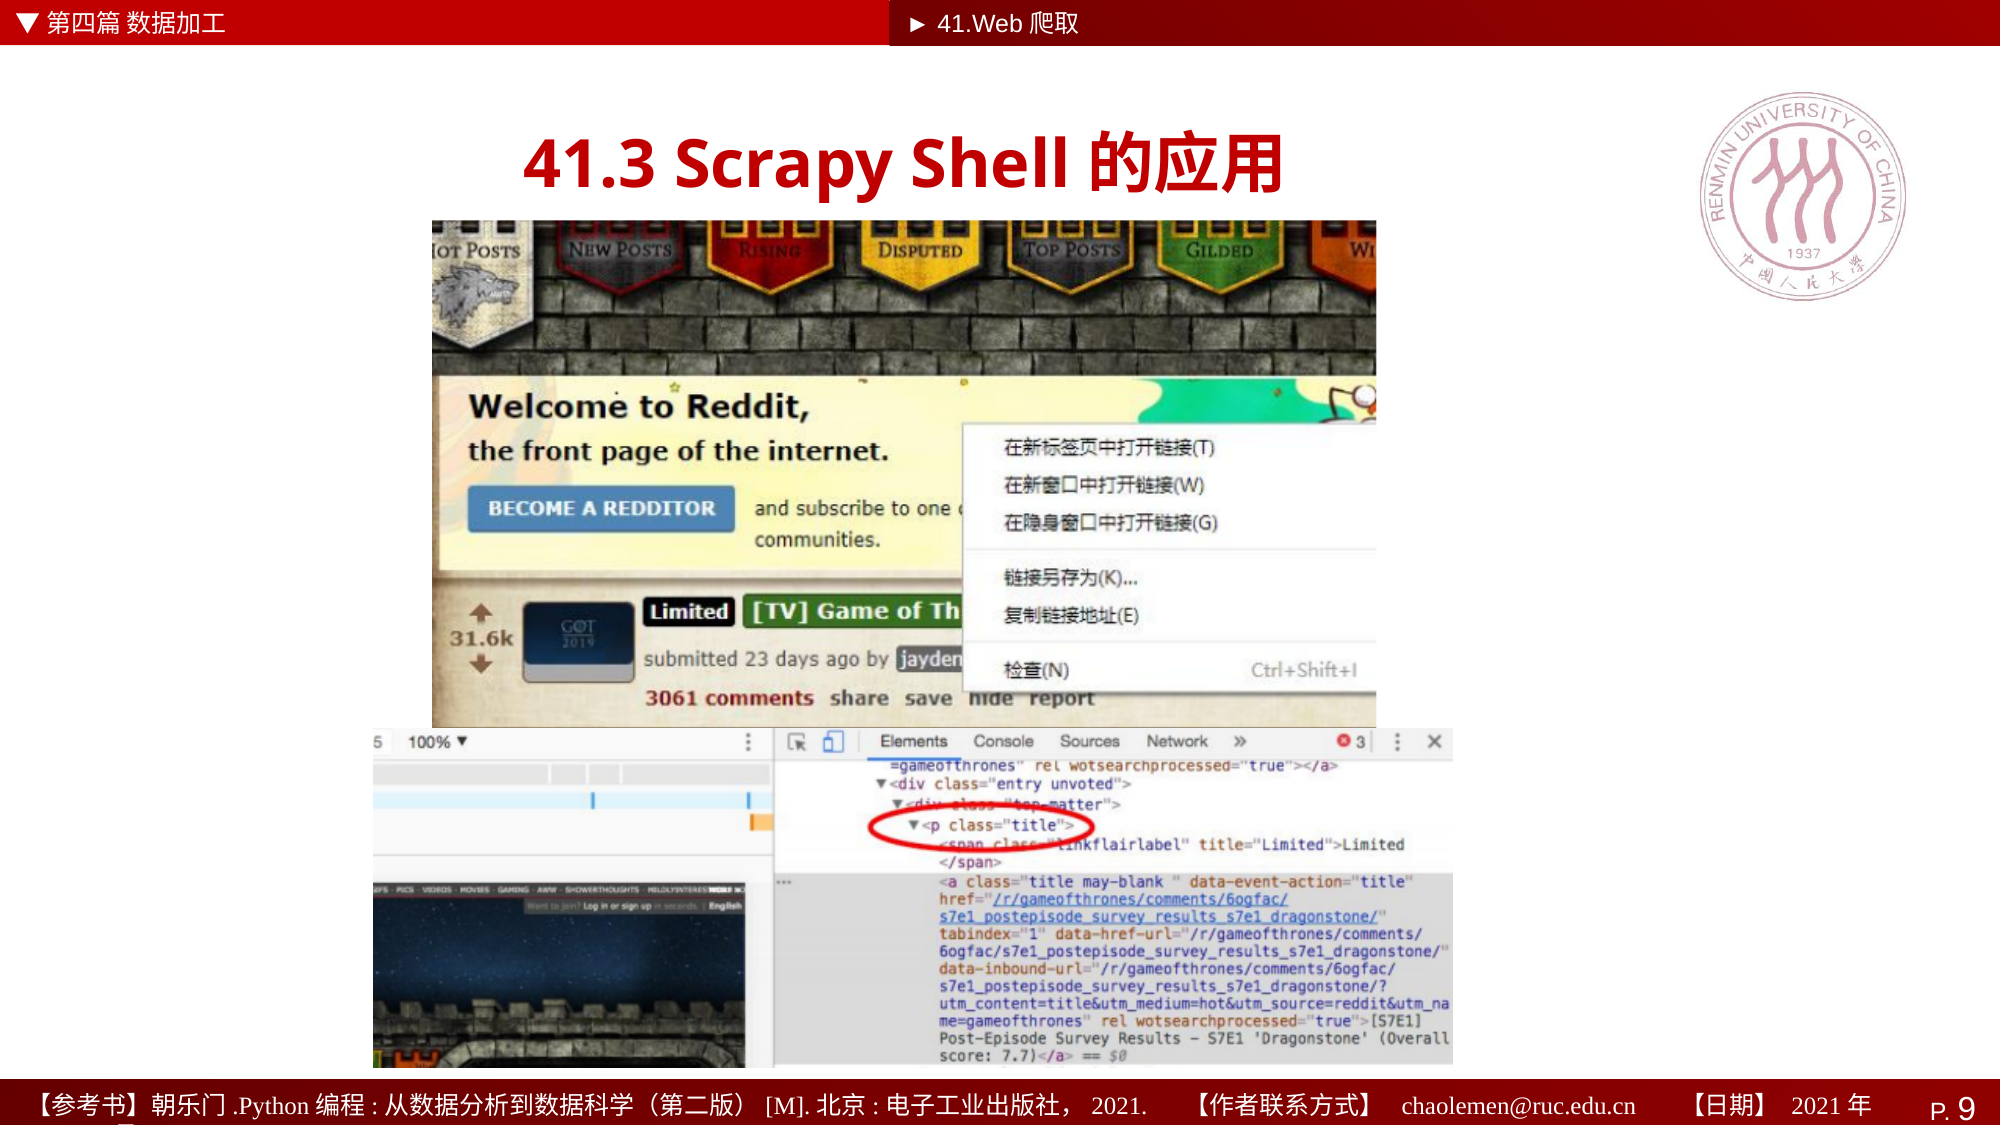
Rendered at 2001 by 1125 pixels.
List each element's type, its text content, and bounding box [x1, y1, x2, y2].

picture [1696, 89, 1910, 304]
list ▼第四篇 数据加工 [0, 0, 725, 43]
title 41.3 Scrapy Shell的应用 [101, 92, 1710, 229]
list ► 41.Web爬取 [890, 0, 1249, 43]
picture [373, 219, 1453, 1068]
